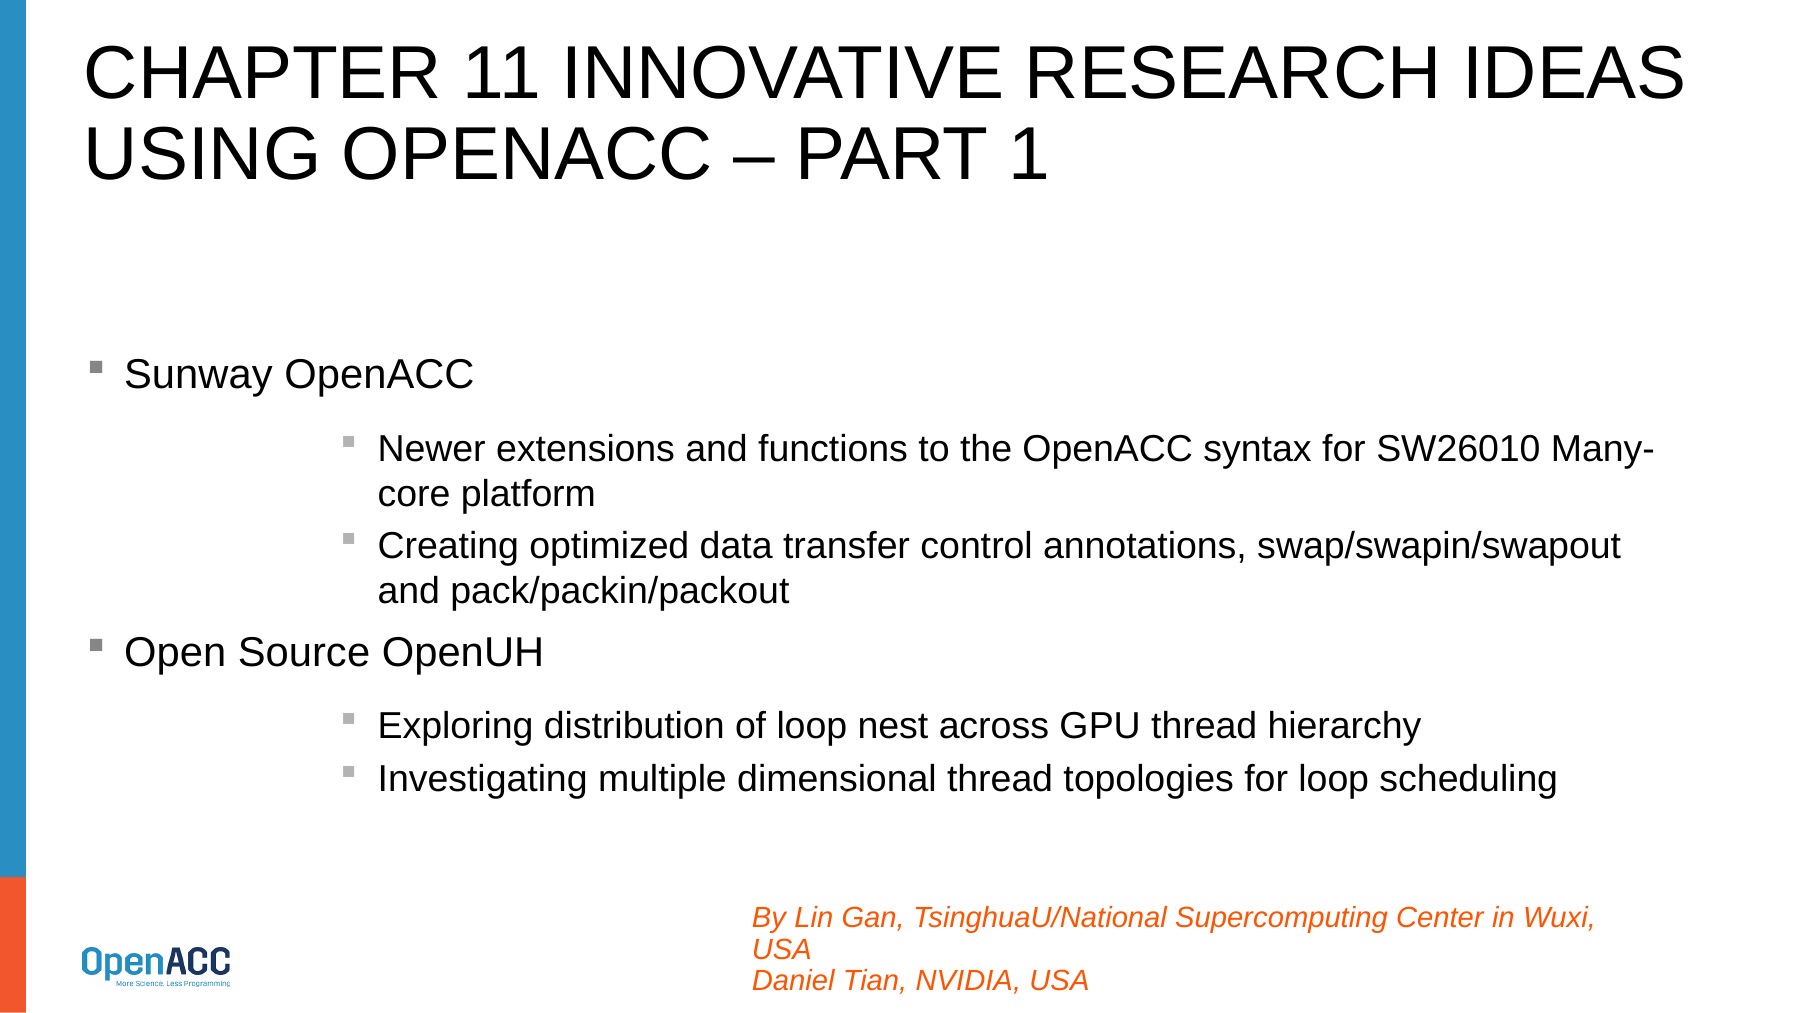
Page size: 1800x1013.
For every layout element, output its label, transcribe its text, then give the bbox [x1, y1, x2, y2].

text_box By Lin Gan, TsinghuaU/National Supercomputing Center in Wuxi, USA Daniel Tian, NVIDIA, USA [735, 893, 1680, 1007]
list Sunway OpenACC Newer extensions and functions to the OpenACC syntax for SW26010 Many-core platform Creating optimized data transfer control annotations, swap/swapin/swapout and pack/packin/packout Open Source OpenUH Exploring distribution of loop nest across GPU thread hierarchy Investigating multiple dimensional thread topologies for loop scheduling [71, 344, 1704, 956]
picture [82, 956, 230, 987]
title Chapter 11 innovative research ideas using openacc – part 1 [68, 106, 1706, 204]
